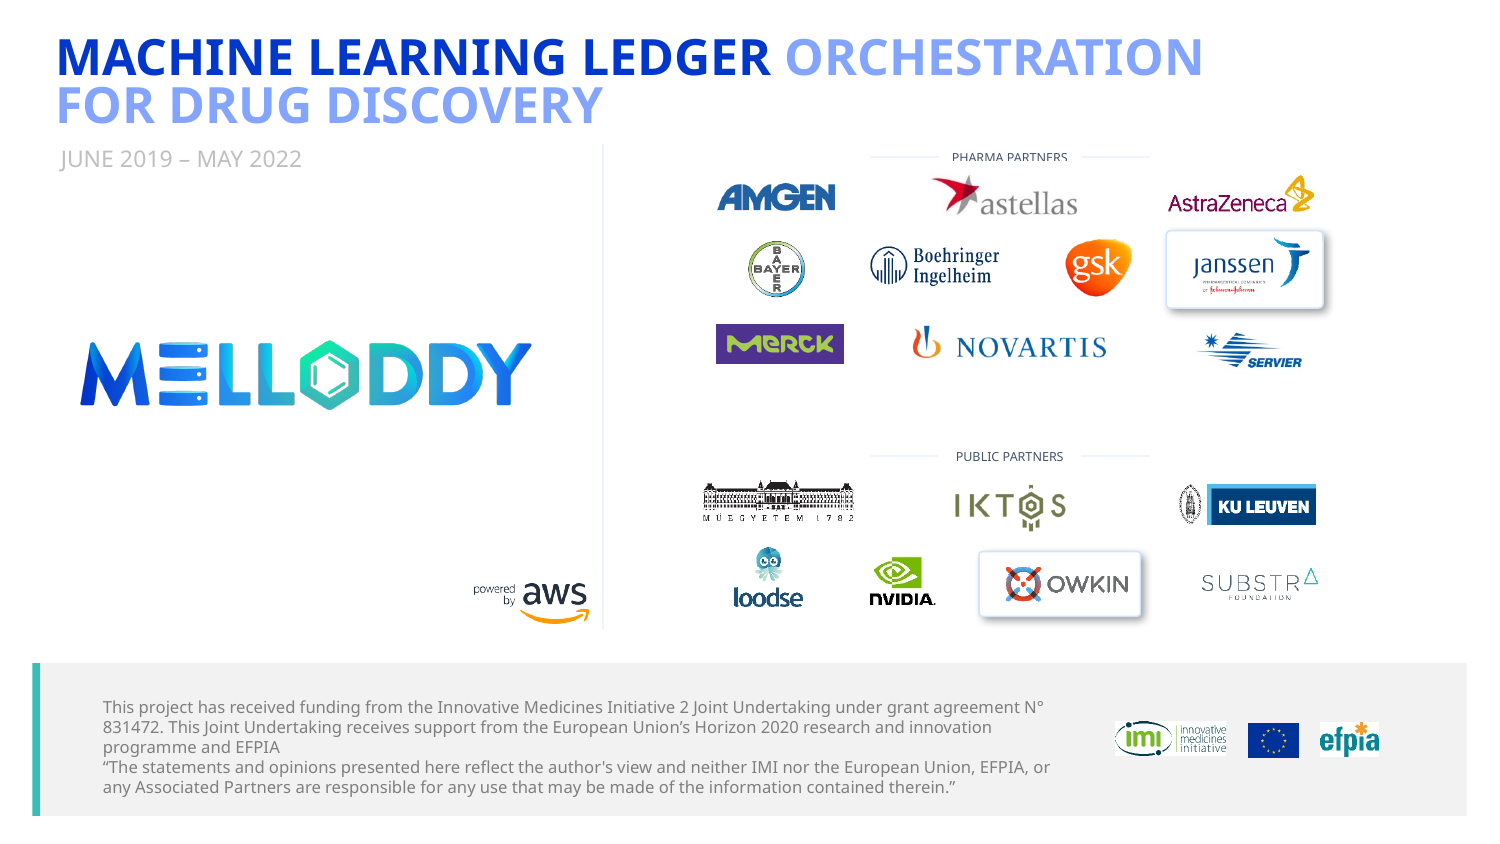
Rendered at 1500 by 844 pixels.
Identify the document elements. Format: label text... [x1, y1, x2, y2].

picture [474, 582, 589, 625]
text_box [701, 476, 1319, 608]
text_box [869, 443, 1151, 470]
title MACHINE LEARNING LEDGER ORCHESTRATION FOR DRUG DISCOVERY [55, 37, 1225, 111]
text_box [716, 160, 1330, 375]
text_box JUNE 2019 – MAY 2022 [60, 144, 401, 171]
text_box [41, 663, 1467, 816]
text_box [869, 143, 1151, 159]
picture [80, 340, 532, 410]
text_box This project has received funding from the Innovative Medicines Initiative 2 Joint Undertaking under grant agreement N° 831472. This Joint Undertaking receives support from the European Union’s Horizon 2020 research and innovation programme and EFPIA “The statements and opinions presented here reflect the author's view and neither IMI nor the European Union, EFPIA, or any Associated Partners are responsible for any use that may be made of the information contained therein.” [102, 735, 1076, 799]
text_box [1115, 721, 1379, 758]
text_box [32, 663, 41, 816]
